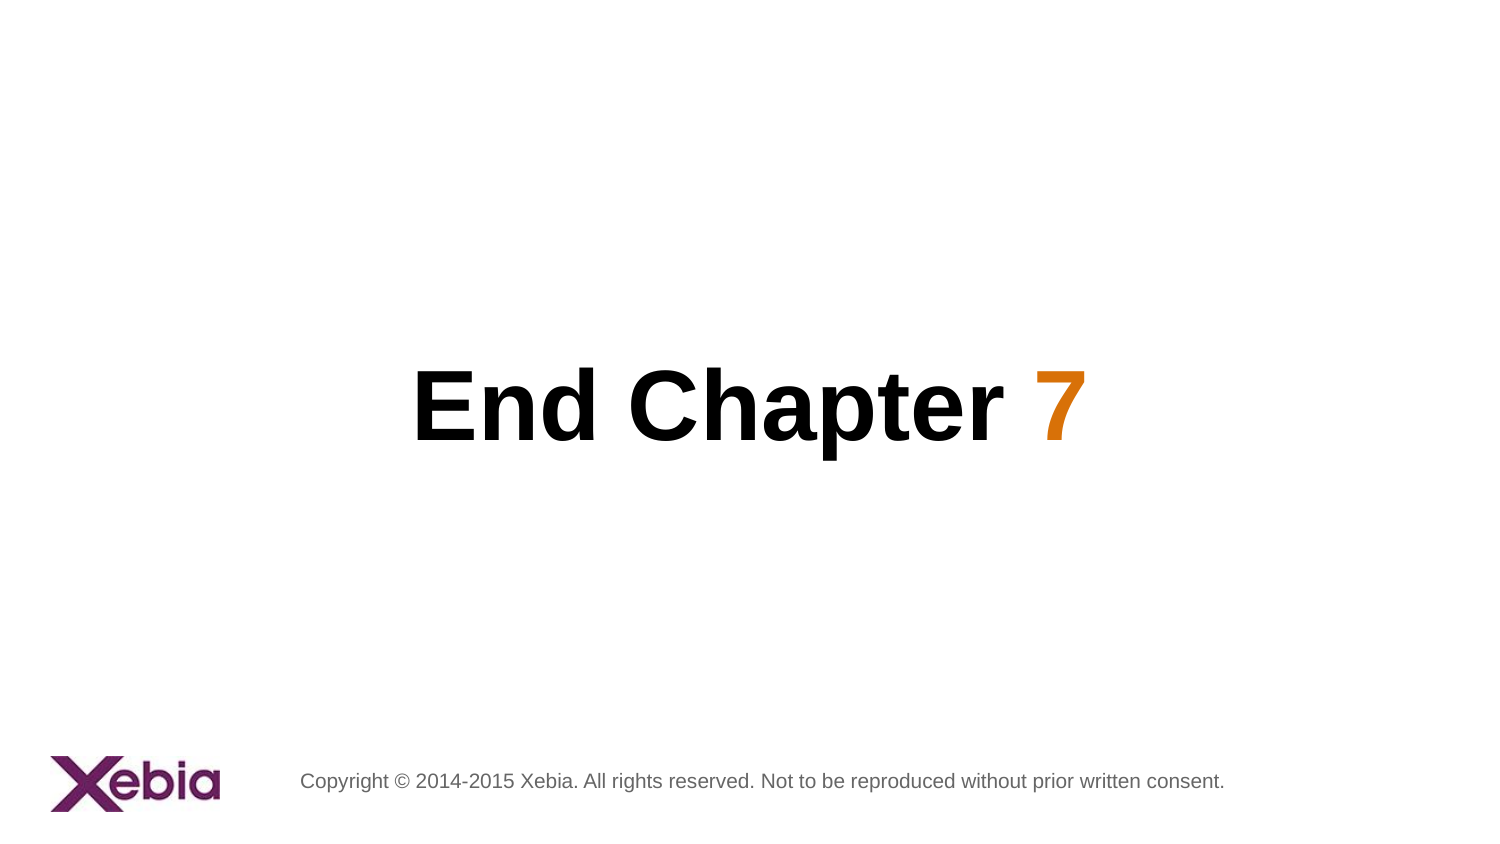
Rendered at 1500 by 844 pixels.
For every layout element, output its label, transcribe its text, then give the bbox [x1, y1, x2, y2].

text_box Copyright © 2014-2015 Xebia. All rights reserved. Not to be reproduced without prior written consent. [285, 752, 1401, 808]
picture [50, 756, 220, 813]
title End Chapter 7 [70, 284, 1430, 475]
